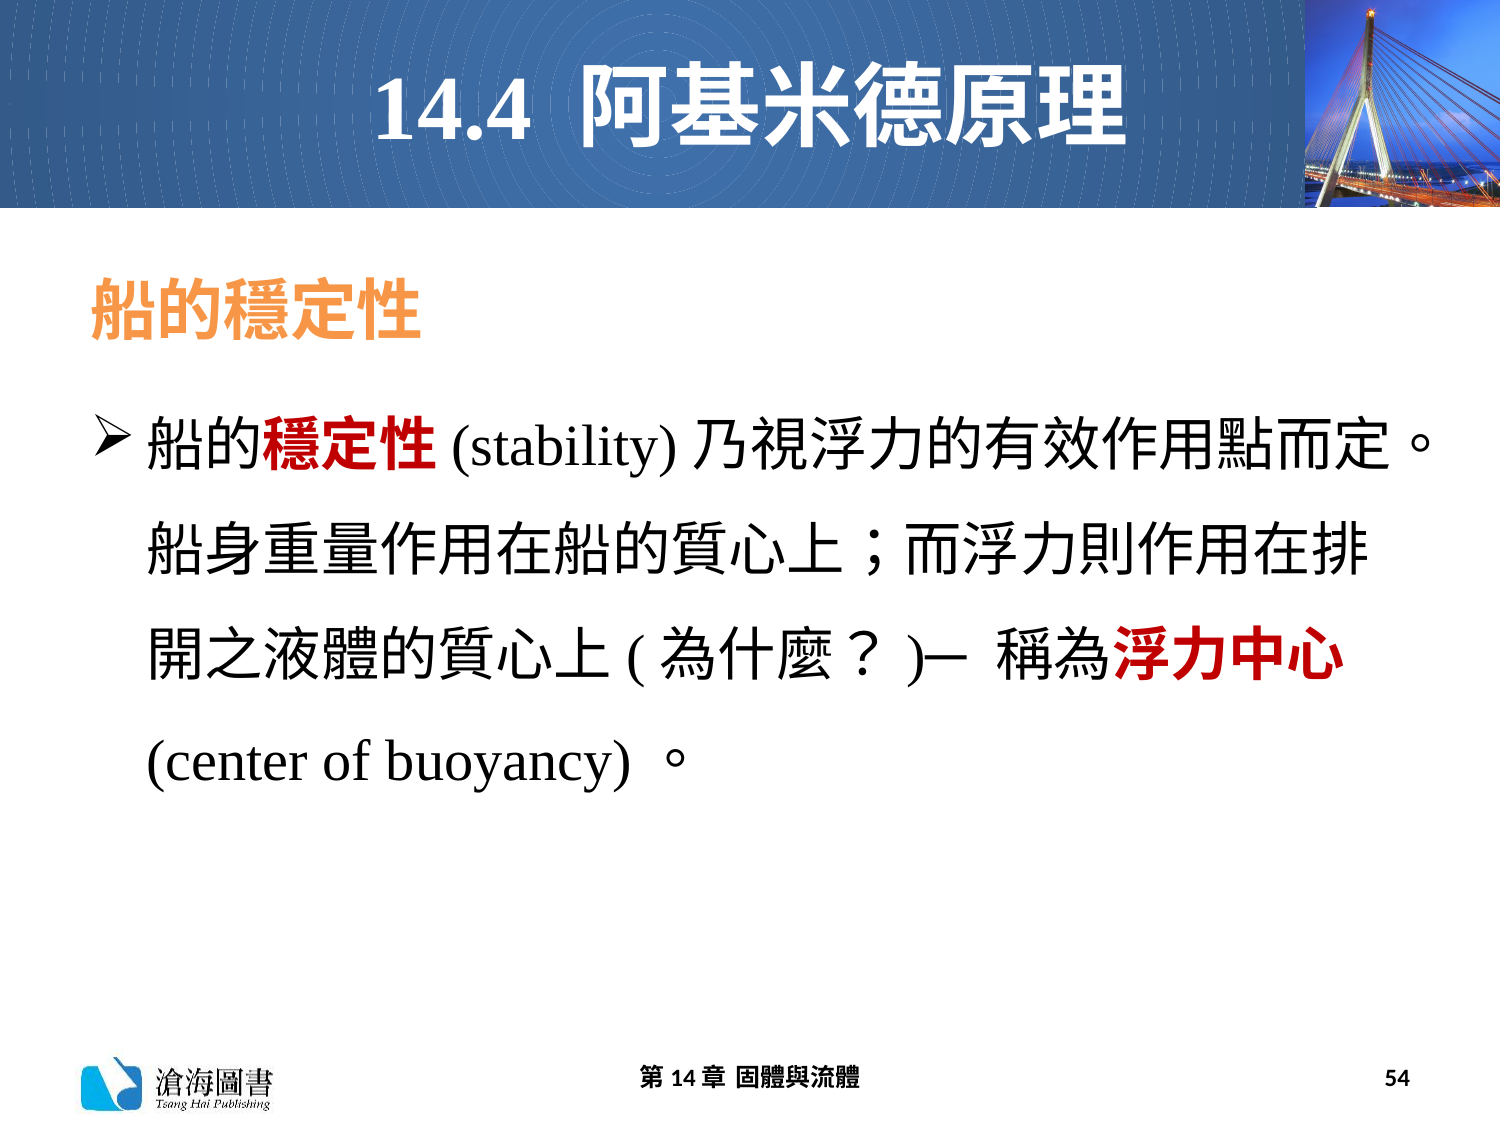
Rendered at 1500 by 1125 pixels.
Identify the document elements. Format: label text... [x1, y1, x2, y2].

picture [75, 1049, 274, 1118]
title 14.4 阿基米德原理 [75, 21, 1425, 185]
footer 第14章 固體與流體 [512, 1046, 988, 1107]
list 船的穩定性 船的穩定性(stability)乃視浮力的有效作用點而定。船身重量作用在船的質心上；而浮力則作用在排開之液體的質心上(為什麼？)─ 稱為浮力中心(center of buoyancy)。 [75, 219, 1425, 1043]
picture [1305, 0, 1500, 207]
slide_number 54 [1074, 1046, 1425, 1107]
